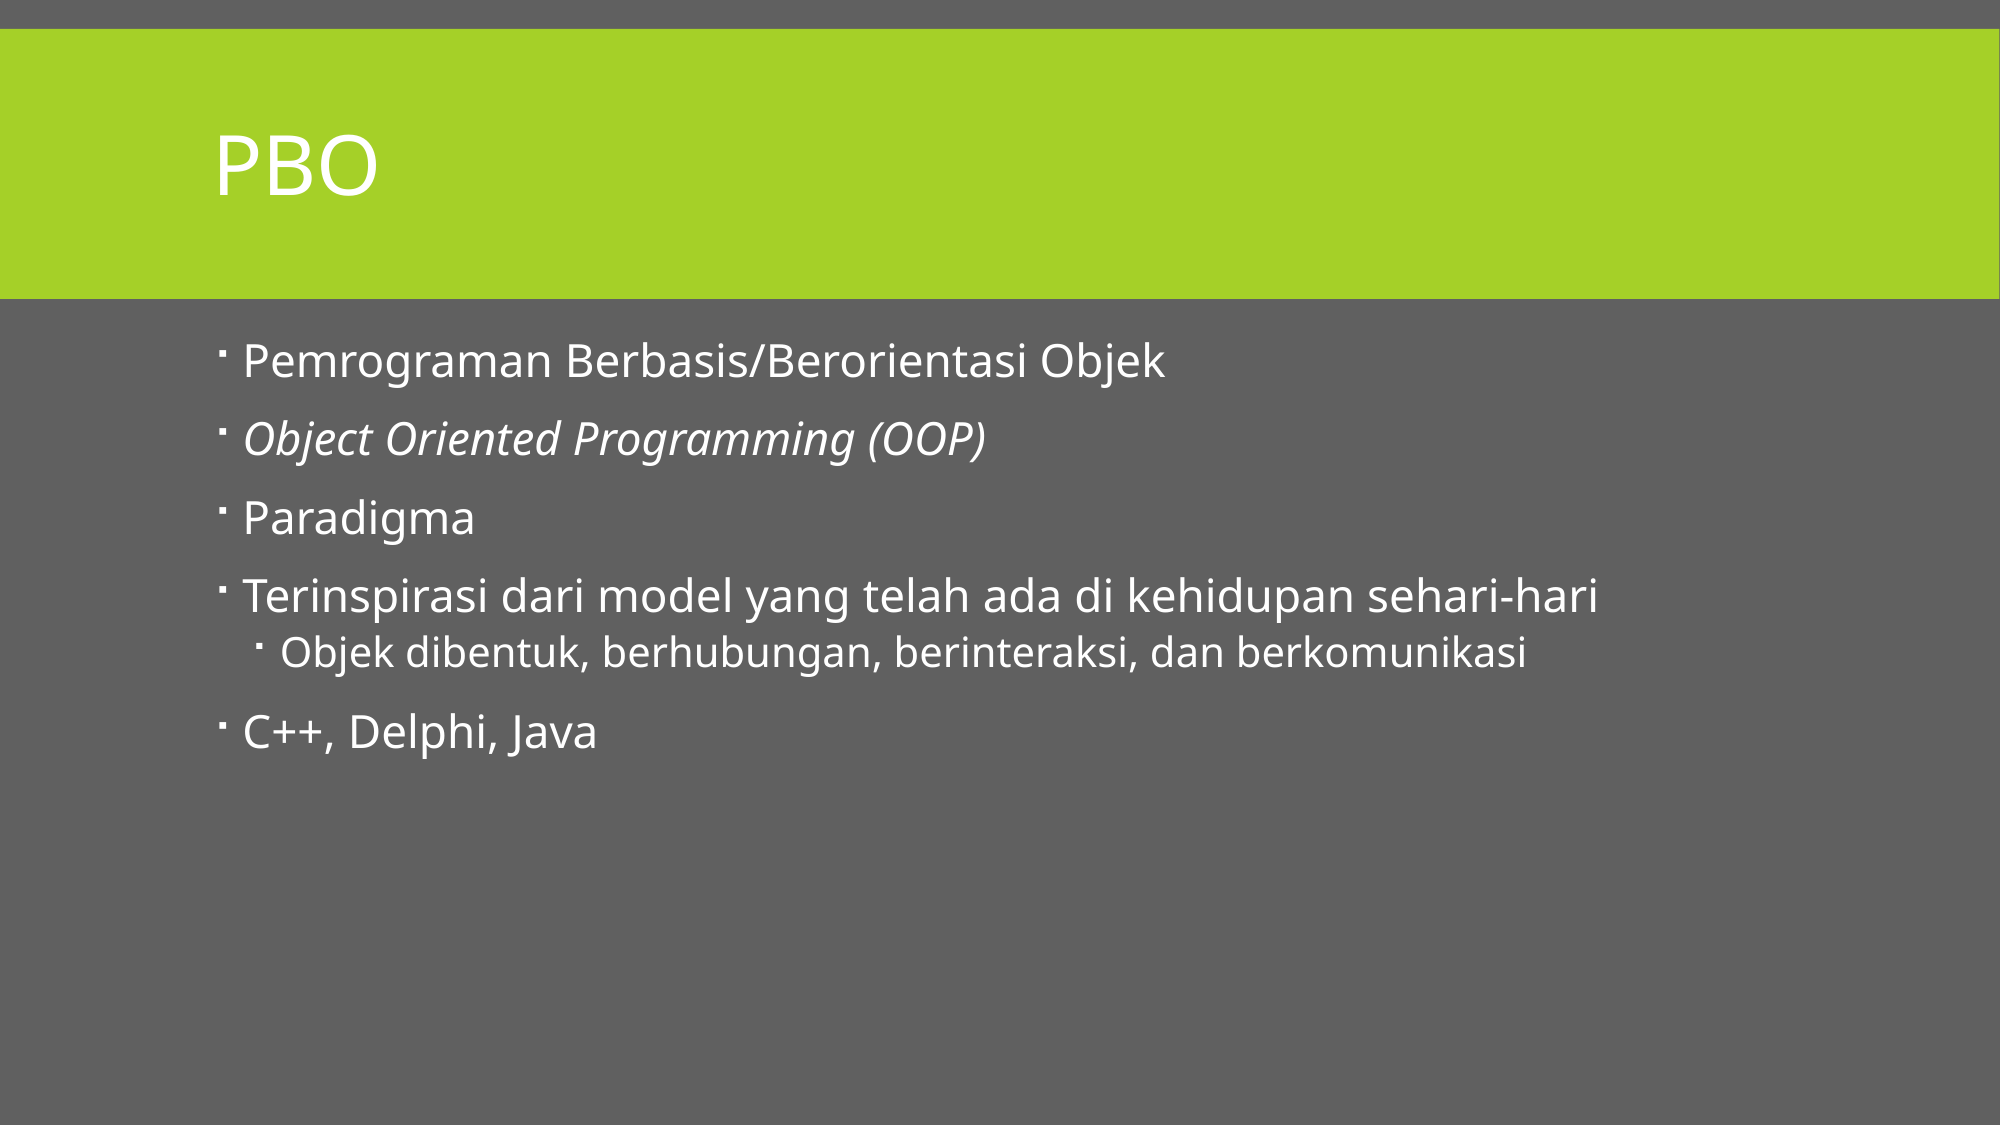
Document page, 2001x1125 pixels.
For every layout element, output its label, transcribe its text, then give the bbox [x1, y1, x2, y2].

title PBO [197, 46, 1803, 295]
list Pemrograman Berbasis/Berorientasi Objek Object Oriented Programming (OOP) Paradigma Terinspirasi dari model yang telah ada di kehidupan sehari-hari Objek dibentuk, berhubungan, berinteraksi, dan berkomunikasi C++, Delphi, Java [197, 329, 1803, 1020]
